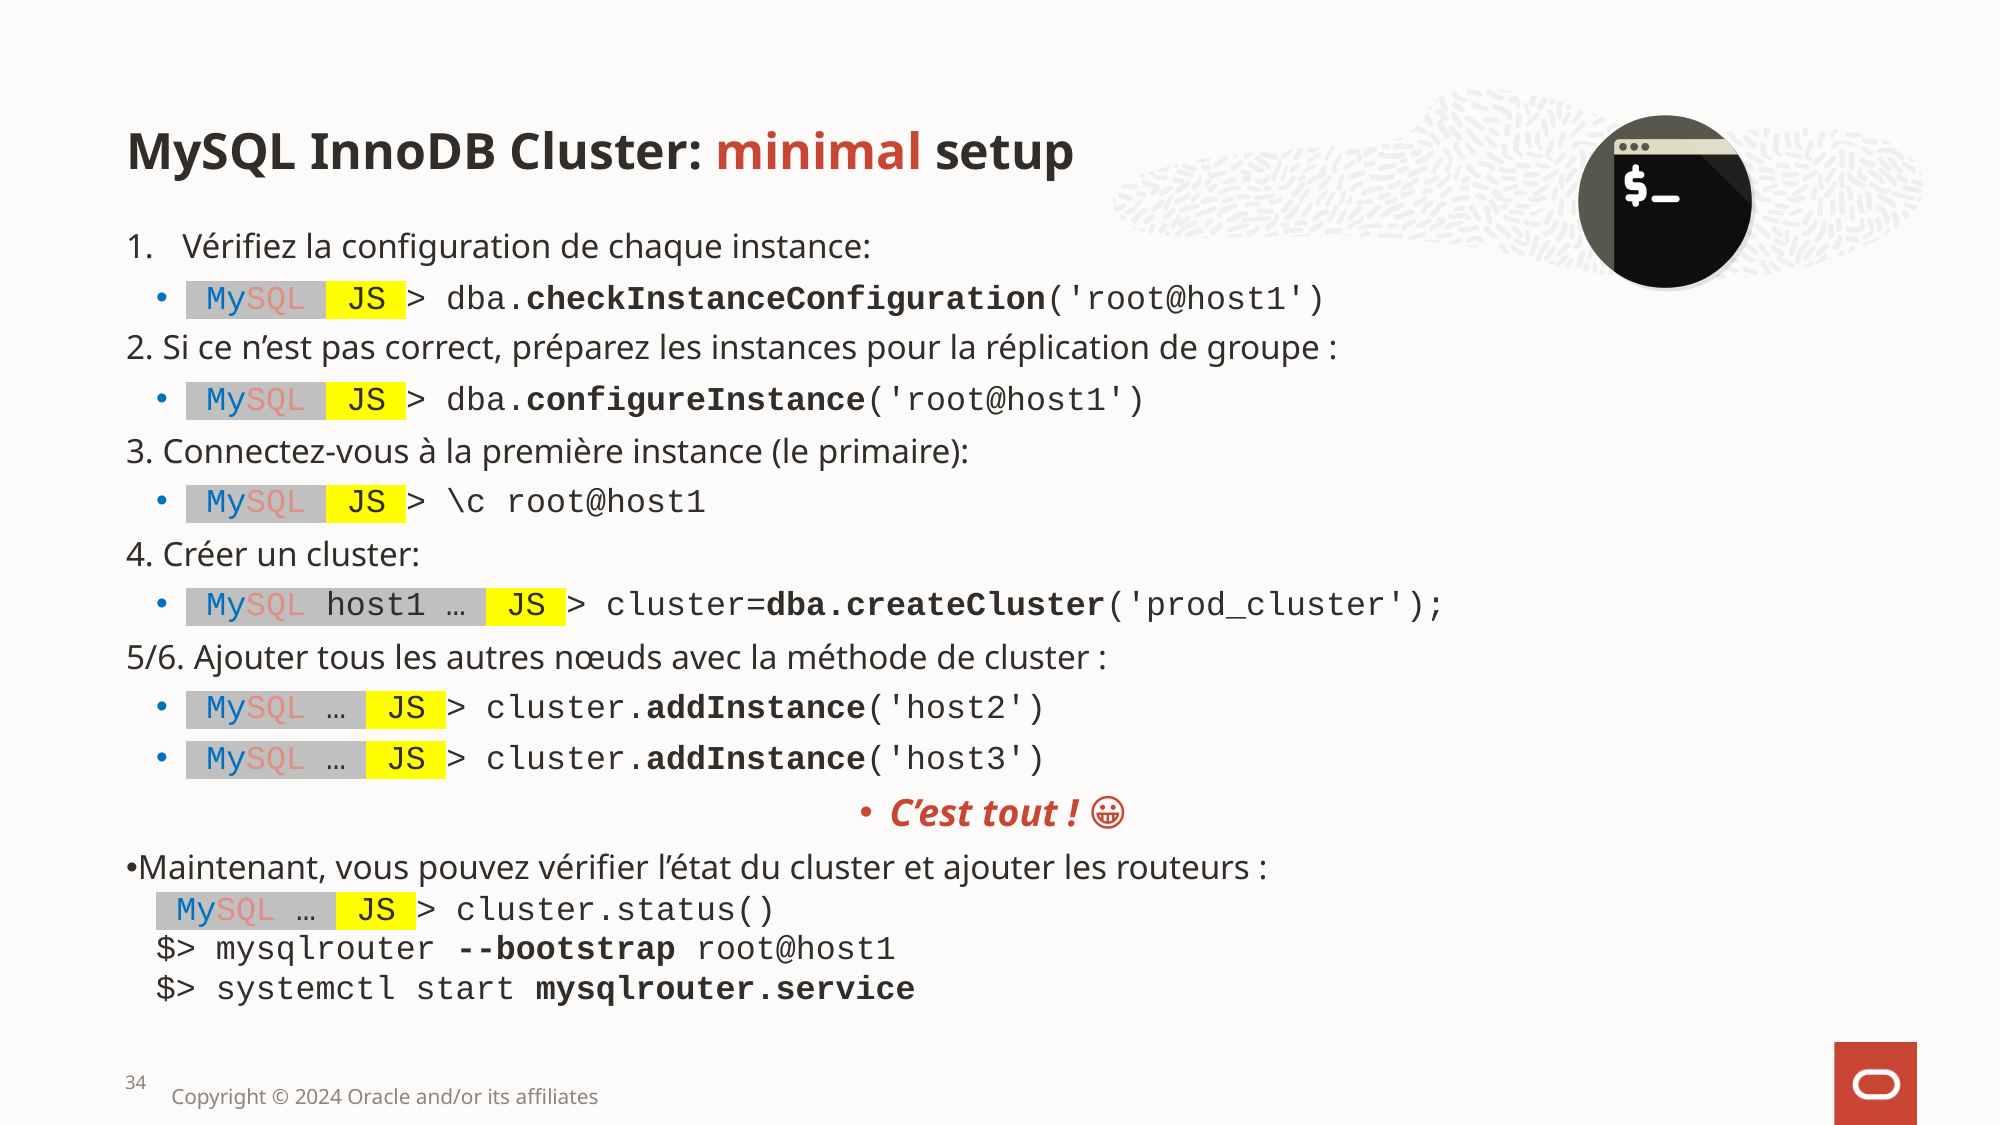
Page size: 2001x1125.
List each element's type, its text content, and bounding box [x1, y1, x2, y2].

title MySQL InnoDB Cluster: minimal setup [126, 45, 1877, 181]
list Vérifiez la configuration de chaque instance: MySQL JS > dba.checkInstanceConfiguration('root@host1') 2. Si ce n’est pas correct, préparez les instances pour la réplication de groupe : MySQL JS > dba.configureInstance('root@host1') 3. Connectez-vous à la première instance (le primaire): MySQL JS > \c root@host1 4. Créer un cluster: MySQL host1 … JS > cluster=dba.createCluster('prod_cluster'); 5/6. Ajouter tous les autres nœuds avec la méthode de cluster : MySQL … JS > cluster.addInstance('host2') MySQL … JS > cluster.addInstance('host3') C’est tout ! 😀 Maintenant, vous pouvez vérifier l’état du cluster et ajouter les routeurs : MySQL … JS > cluster.status() $> mysqlrouter --bootstrap root@host1 $> systemctl start mysqlrouter.service [126, 228, 1878, 1050]
slide_number 34 [125, 1053, 185, 1114]
picture [1100, 44, 1934, 300]
text_box Copyright © 2024 Oracle and/or its affiliates [156, 1076, 832, 1110]
